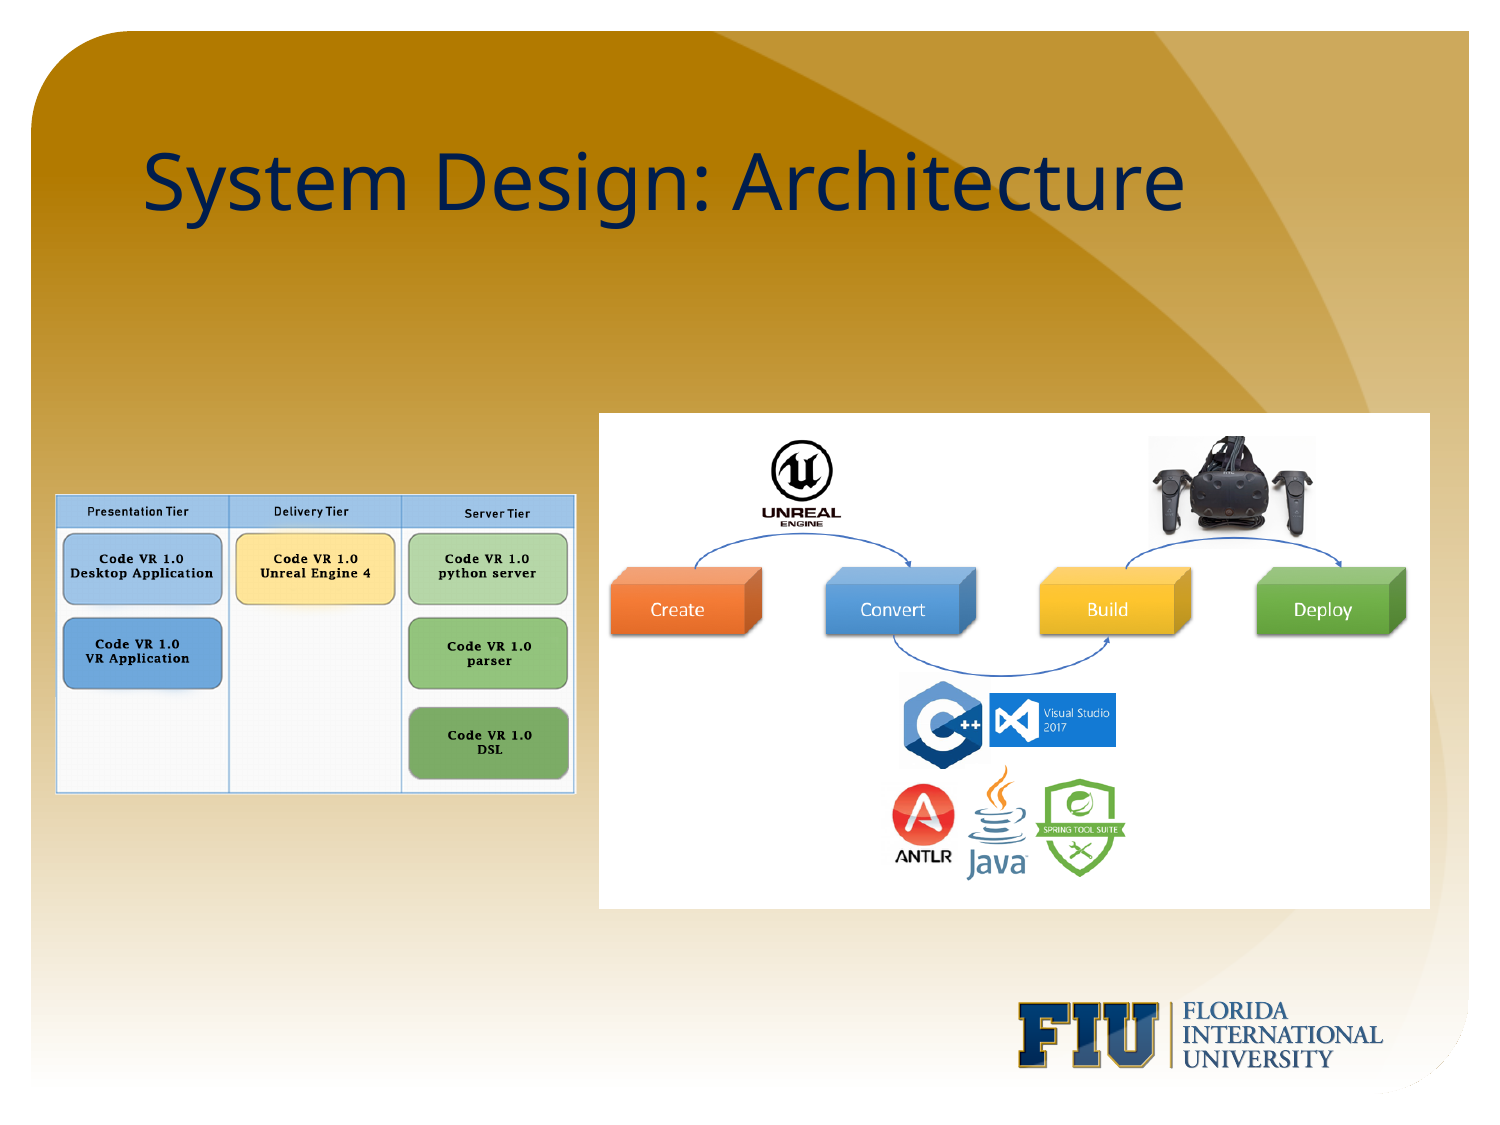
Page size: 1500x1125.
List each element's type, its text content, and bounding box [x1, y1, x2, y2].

title System Design: Architecture [127, 62, 1372, 234]
picture [24, 30, 1473, 1094]
